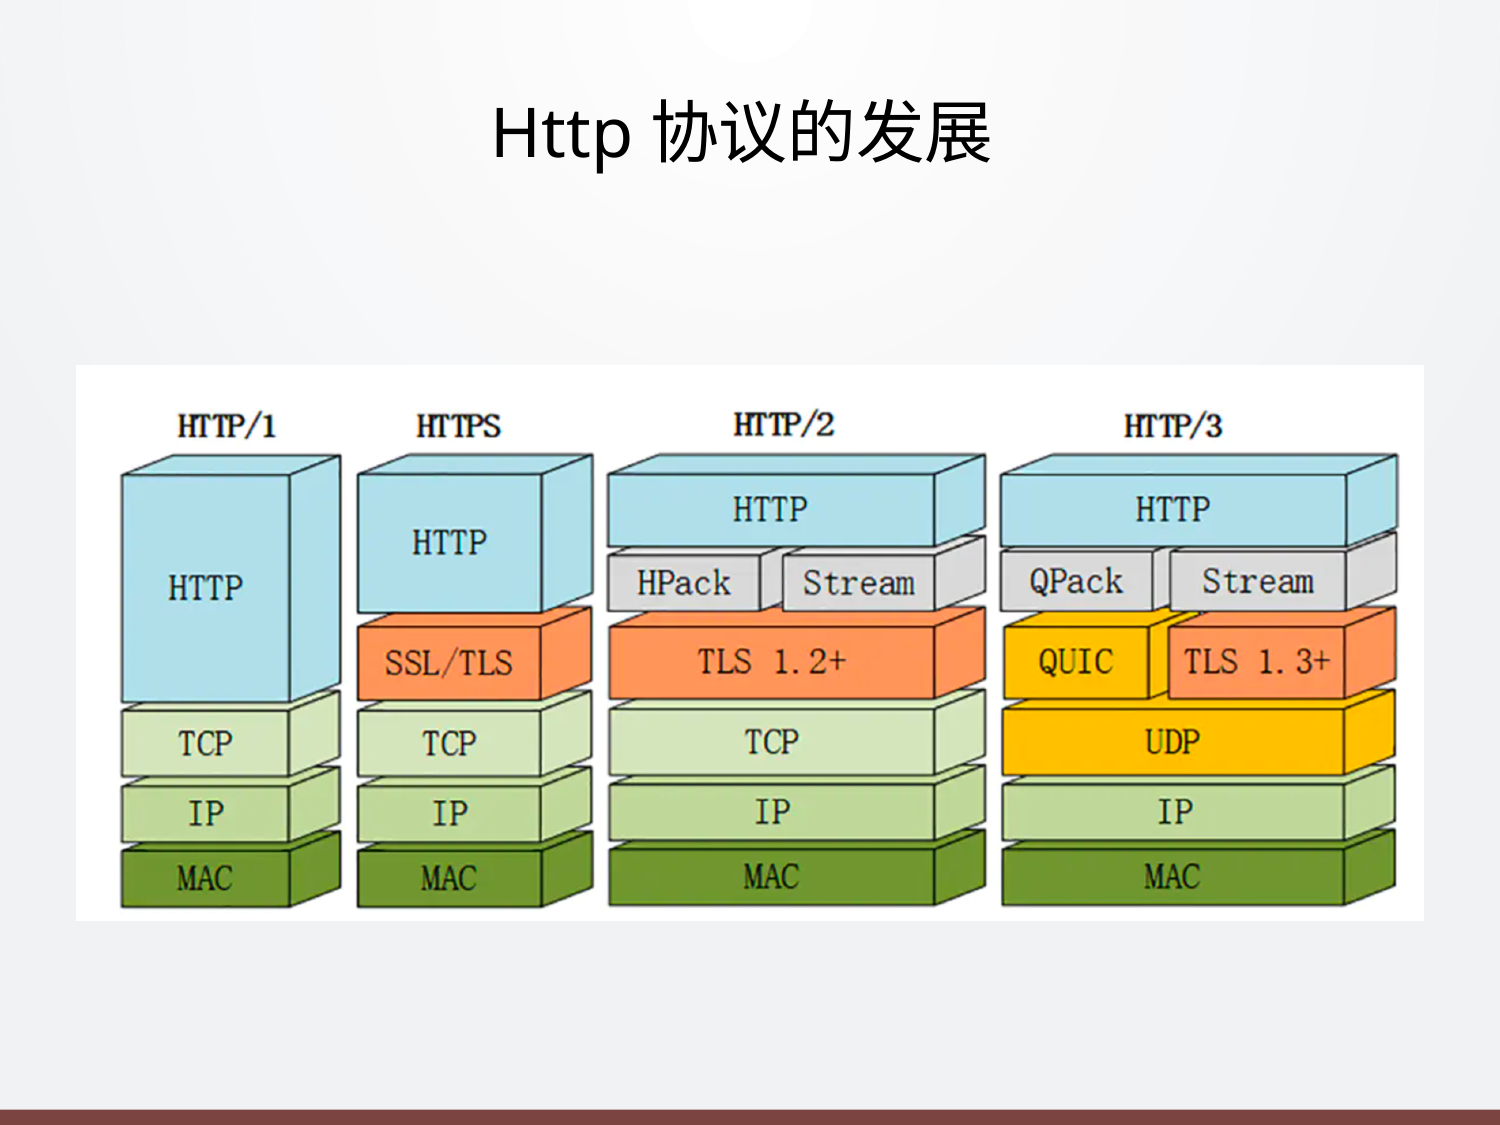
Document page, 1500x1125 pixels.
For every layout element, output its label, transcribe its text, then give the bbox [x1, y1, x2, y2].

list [76, 365, 1424, 921]
title Http协议的发展 [76, 66, 1424, 205]
